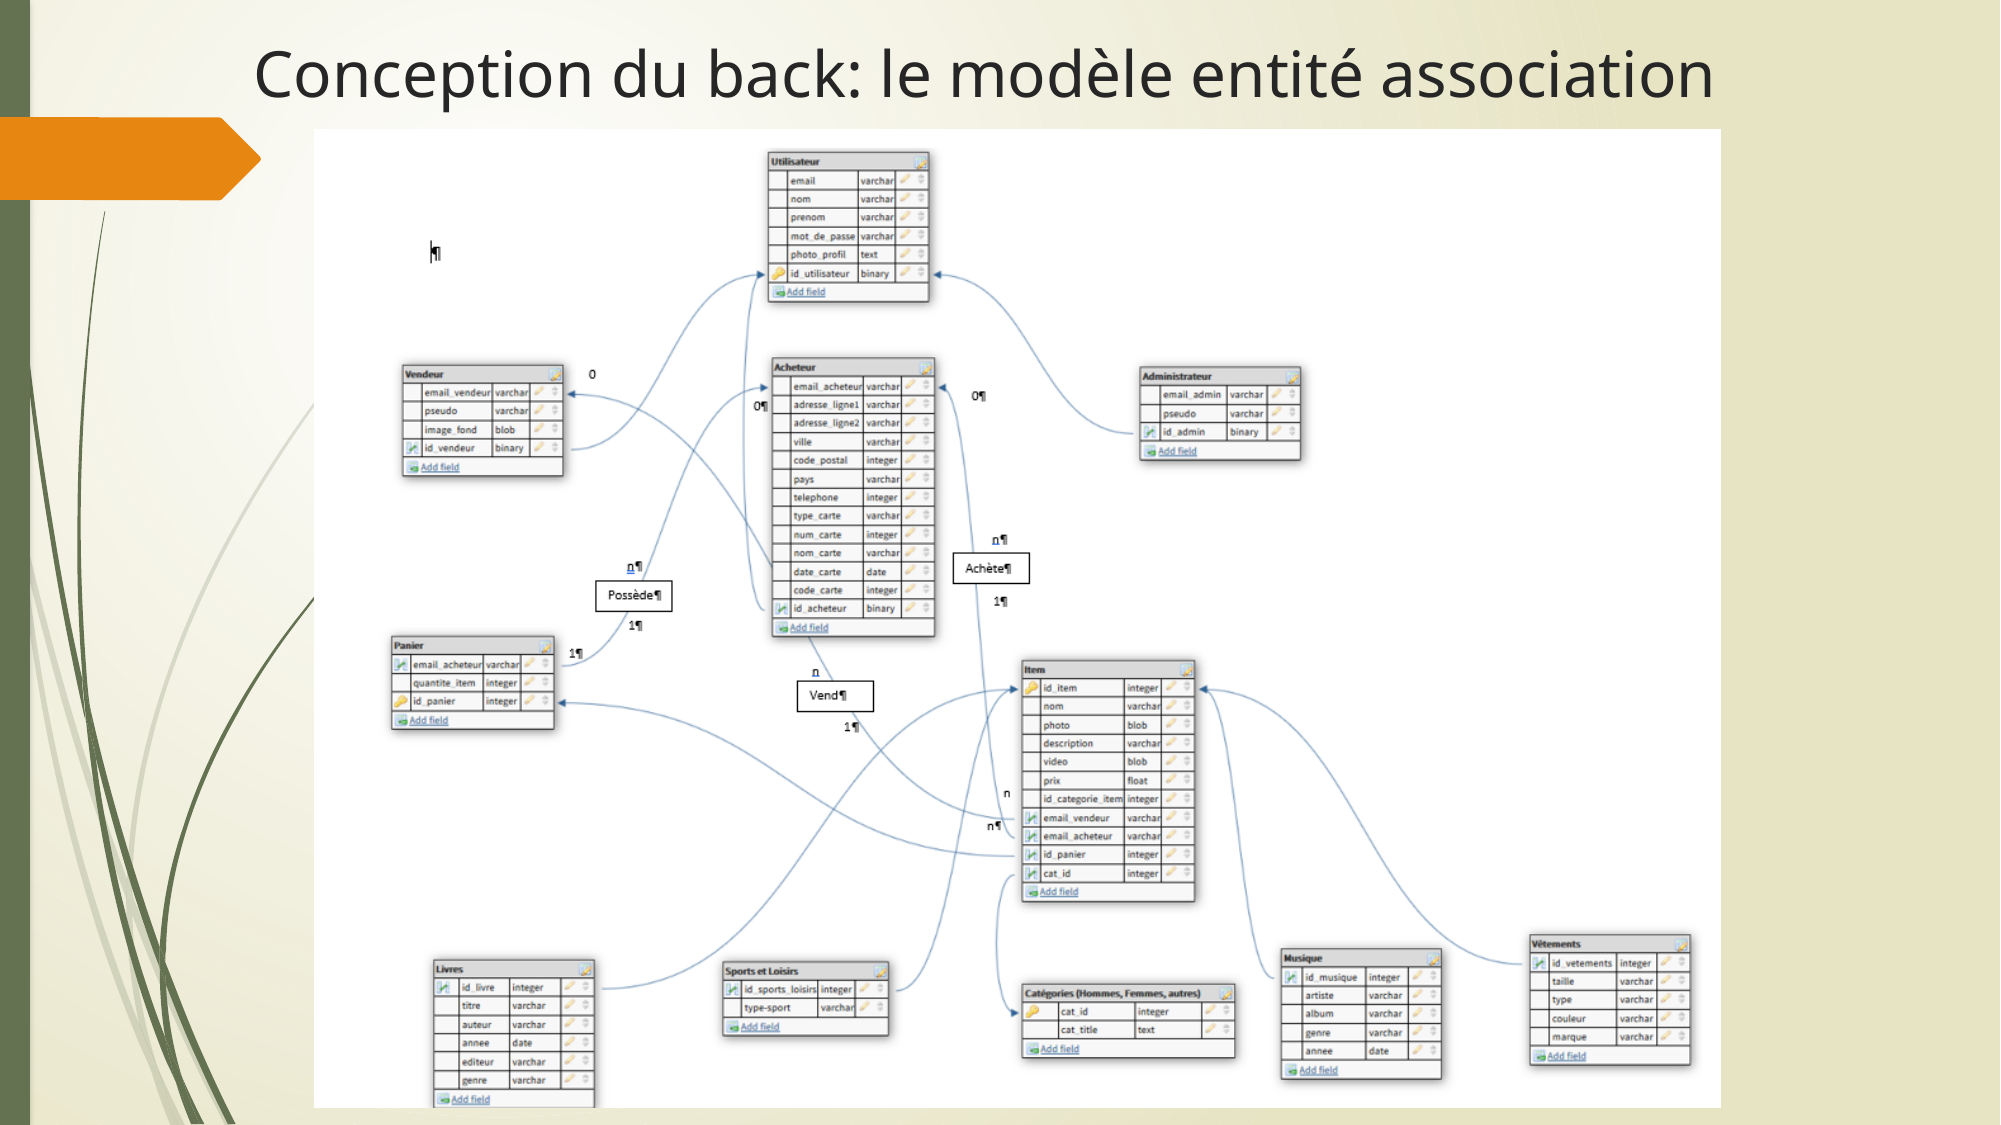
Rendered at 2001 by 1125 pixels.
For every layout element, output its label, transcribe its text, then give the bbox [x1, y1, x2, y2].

title Conception du back: le modèle entité association [238, 26, 1967, 174]
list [314, 129, 1721, 1109]
